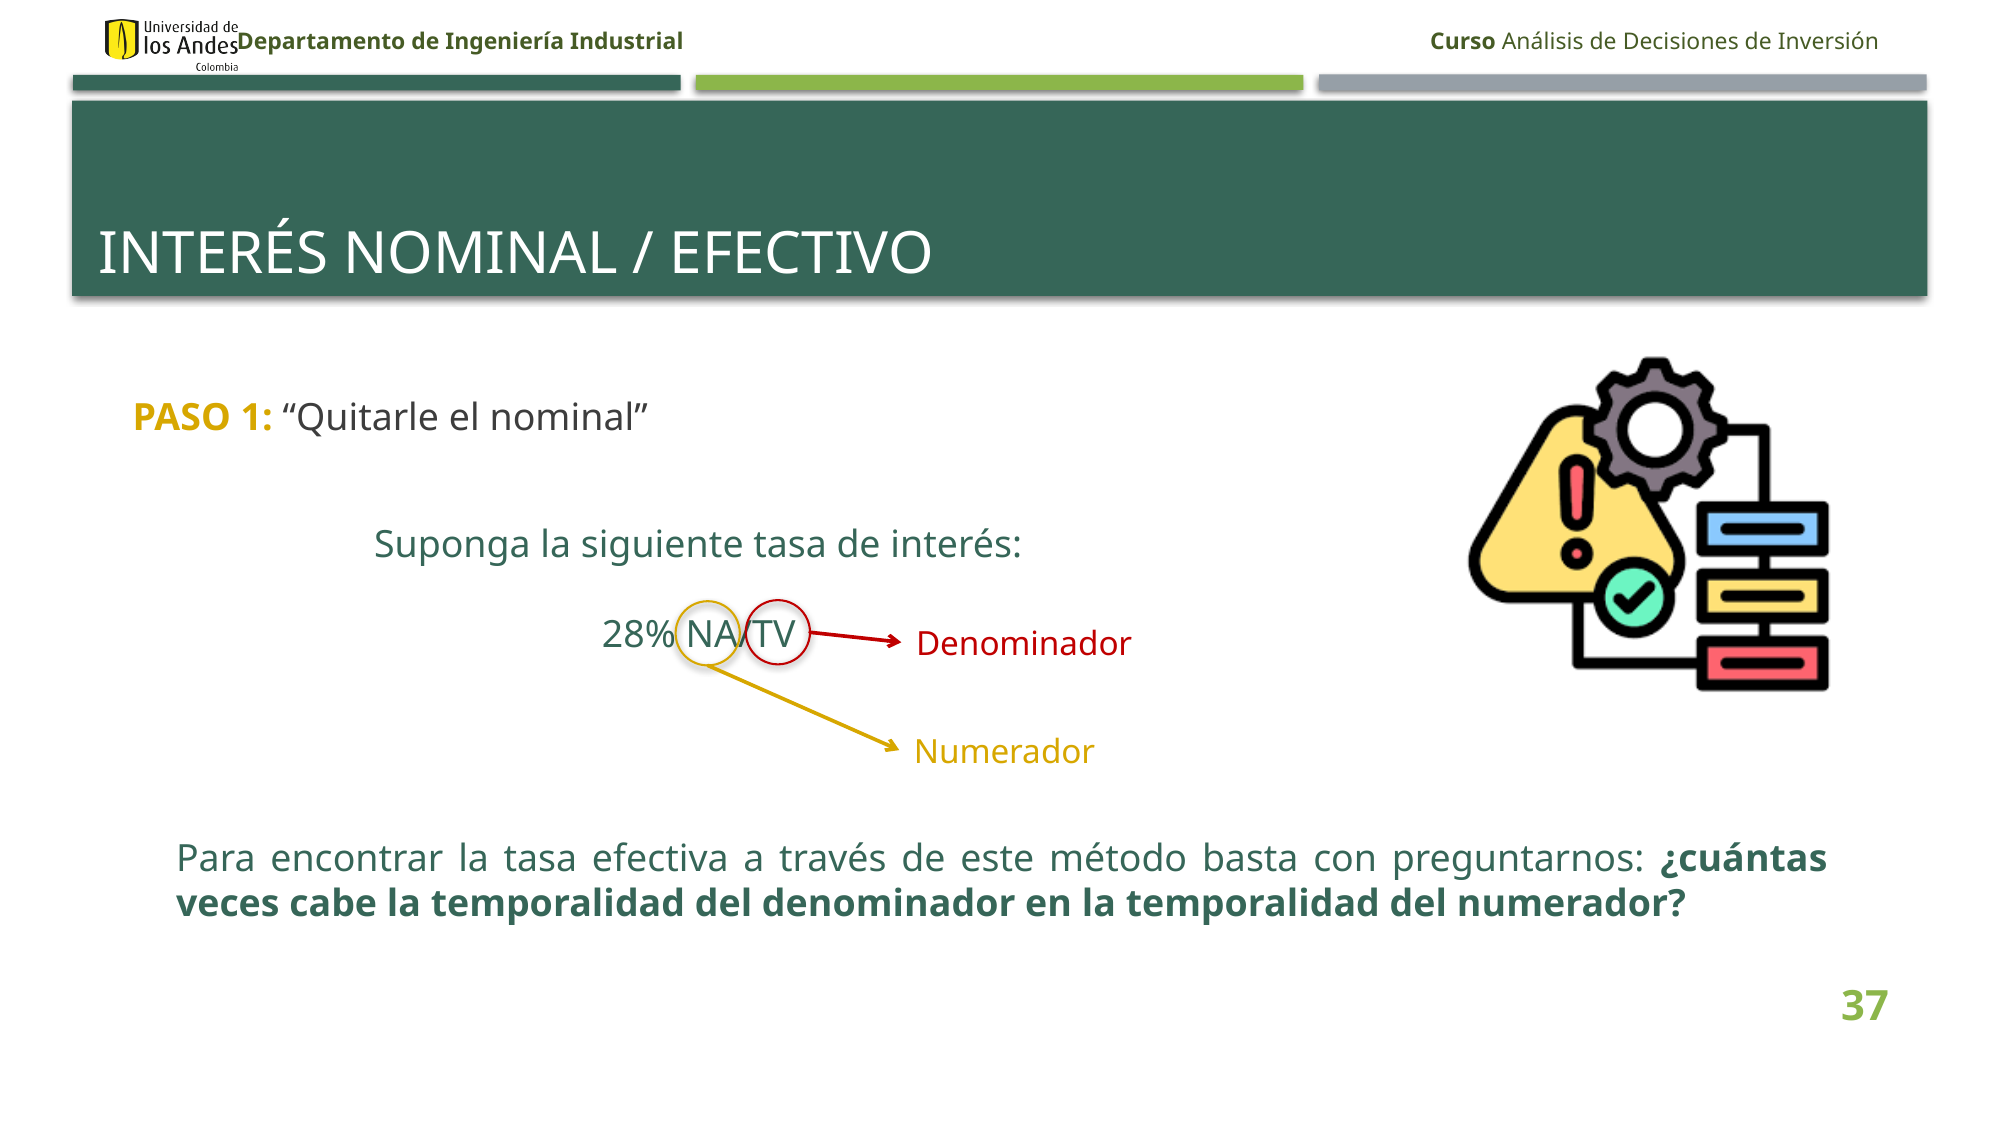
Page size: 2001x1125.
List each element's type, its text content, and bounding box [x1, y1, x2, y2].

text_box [809, 631, 897, 644]
slide_number 37 [1732, 977, 1905, 1037]
text_box [745, 599, 811, 663]
text_box Curso Análisis de Decisiones de Inversión [1377, 19, 1895, 62]
picture [104, 18, 238, 71]
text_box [707, 664, 897, 752]
text_box Para encontrar la tasa efectiva a través de este método basta con preguntarnos: ¿cuántas veces cabe la temporalidad del denominador en la temporalidad del numerador? [161, 826, 1843, 976]
text_box Suponga la siguiente tasa de interés: 28% NA/TV [359, 512, 1038, 708]
text_box [674, 600, 741, 667]
text_box Numerador [899, 722, 1111, 778]
title Interés Nominal / Efectivo [83, 143, 1546, 293]
text_box Departamento de Ingeniería Industrial [240, 19, 699, 62]
list PASO 1: “Quitarle el nominal” [117, 378, 1367, 452]
picture [1459, 334, 1839, 715]
text_box Denominador [901, 614, 1148, 670]
